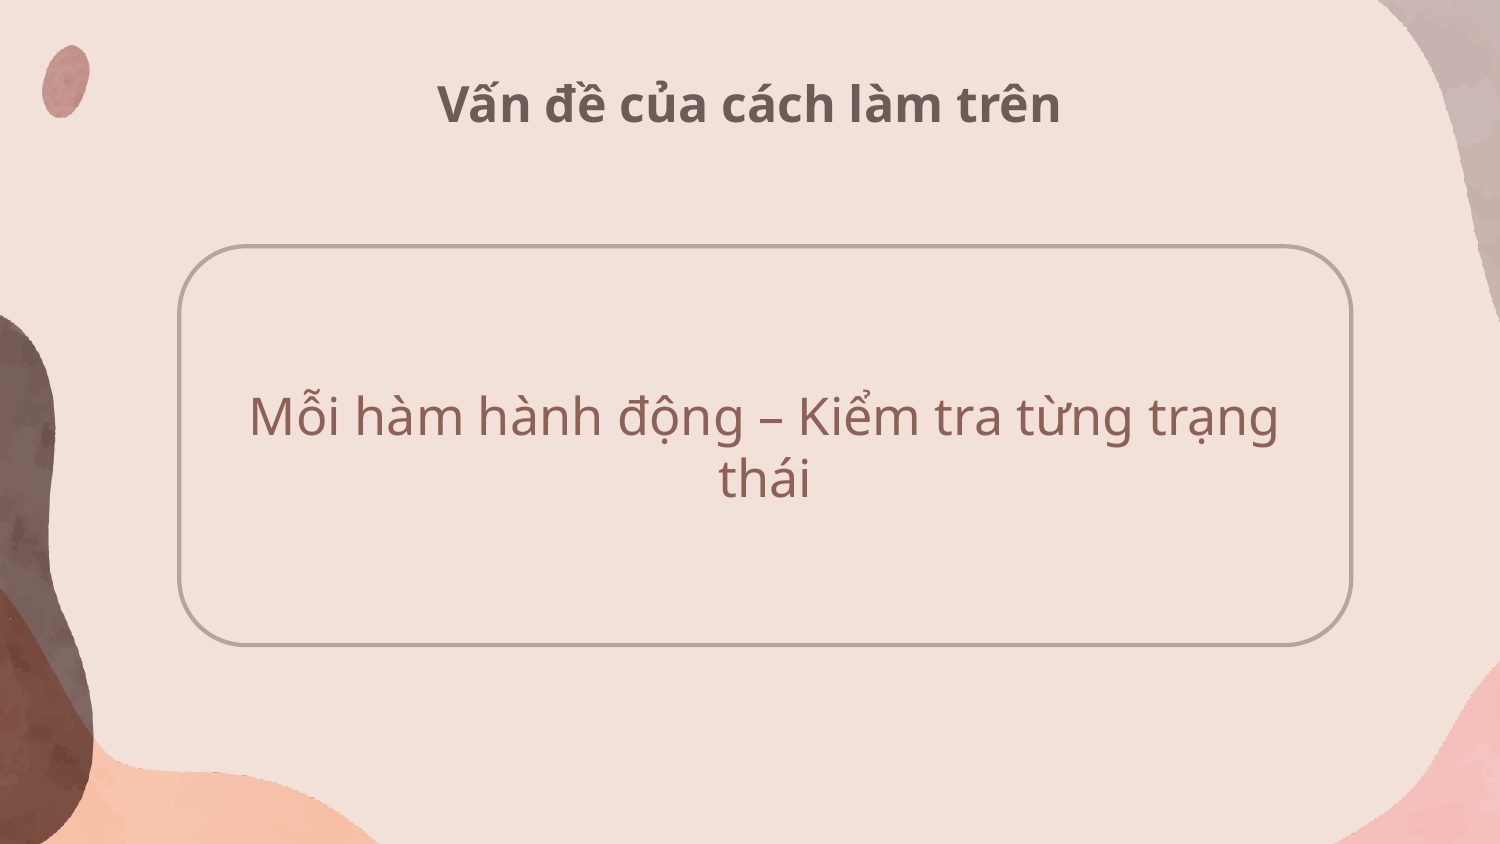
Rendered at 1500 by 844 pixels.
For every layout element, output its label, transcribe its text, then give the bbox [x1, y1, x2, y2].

title Vấn đề của cách làm trên [118, 57, 1382, 152]
text_box Mỗi hàm hành động – Kiểm tra từng trạng thái [177, 244, 1354, 648]
picture [0, 0, 1500, 844]
